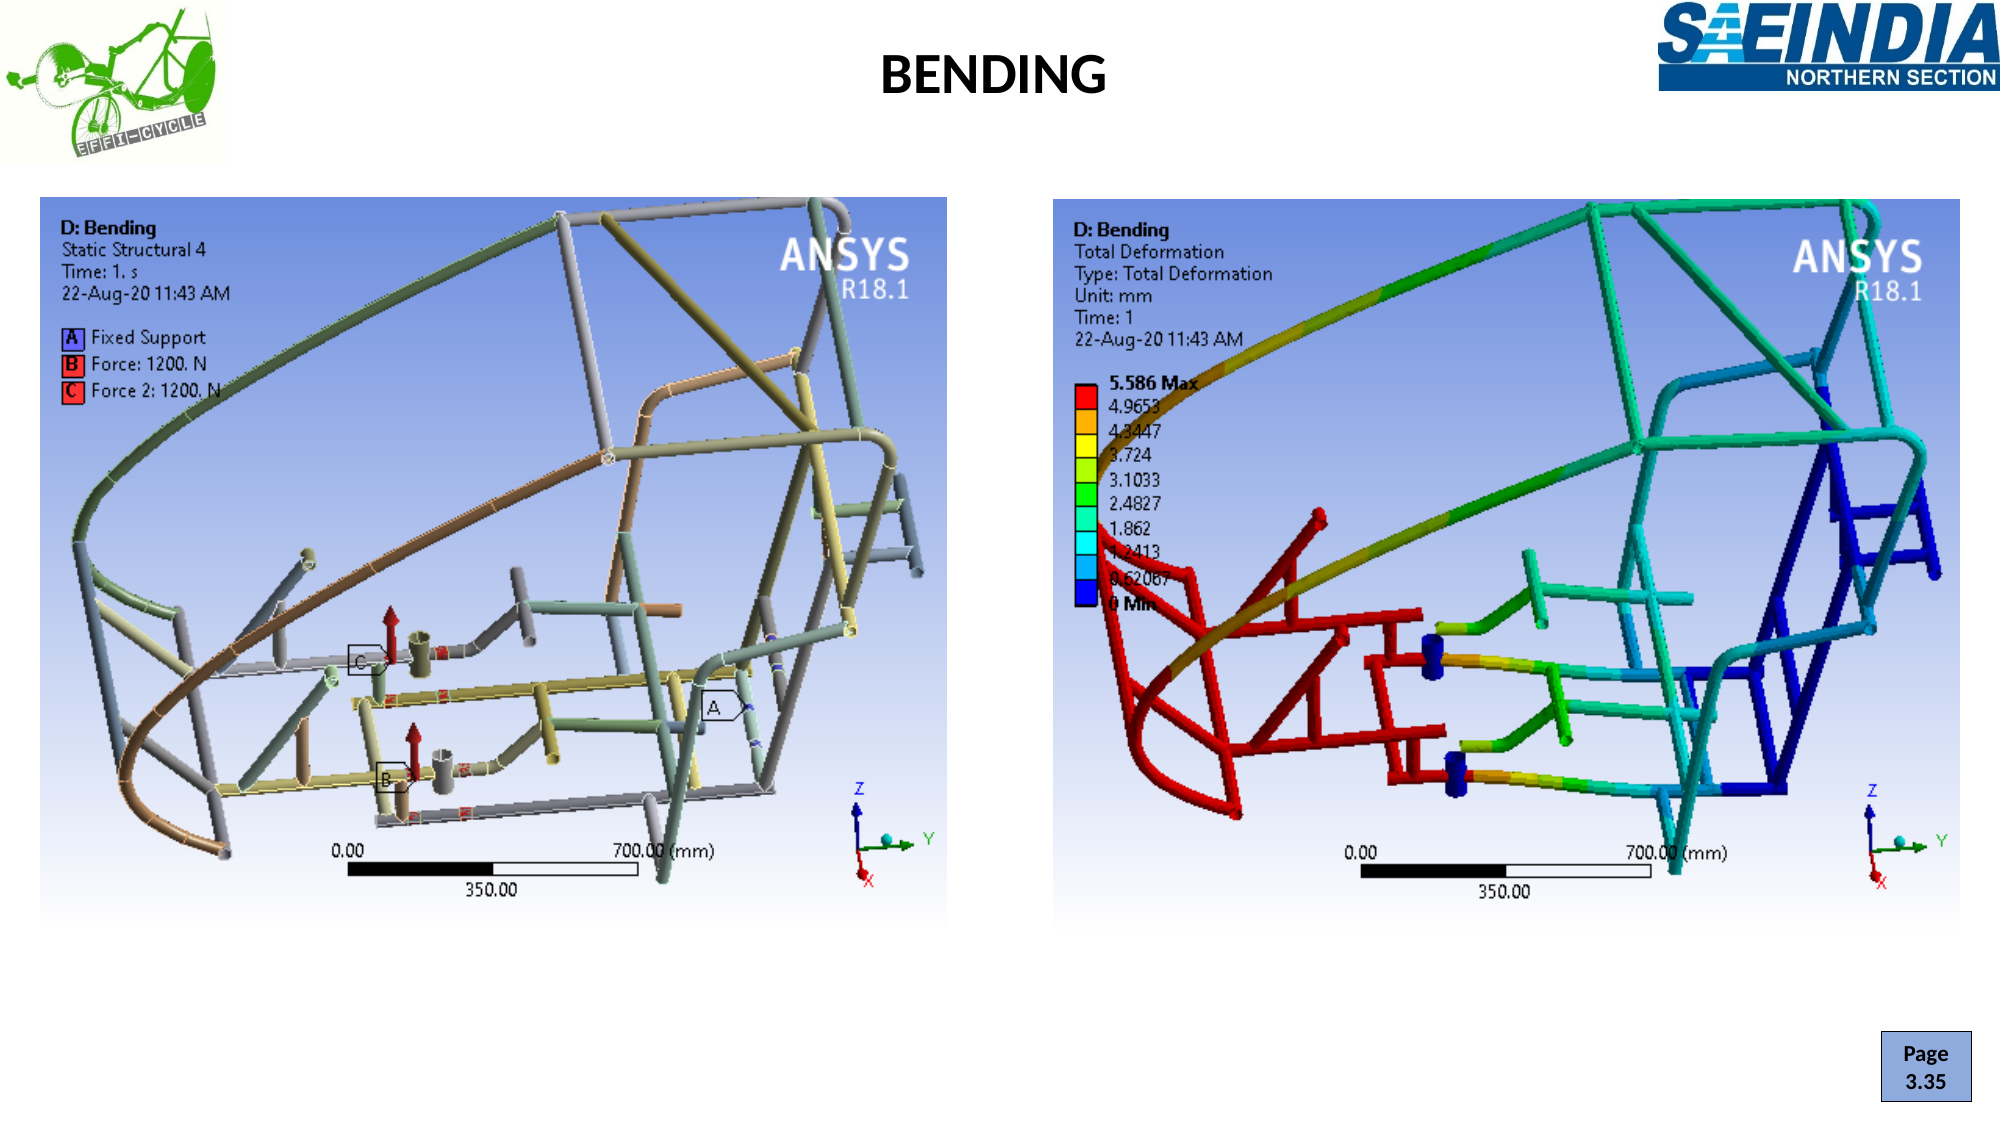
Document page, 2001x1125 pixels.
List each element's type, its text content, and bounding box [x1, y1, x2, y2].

picture [0, 1, 226, 165]
picture [1053, 199, 1960, 930]
text_box BENDING [372, 18, 1616, 131]
picture [1658, 1, 2000, 91]
picture [40, 197, 947, 928]
text_box Page 3.35 [1881, 1031, 1972, 1102]
